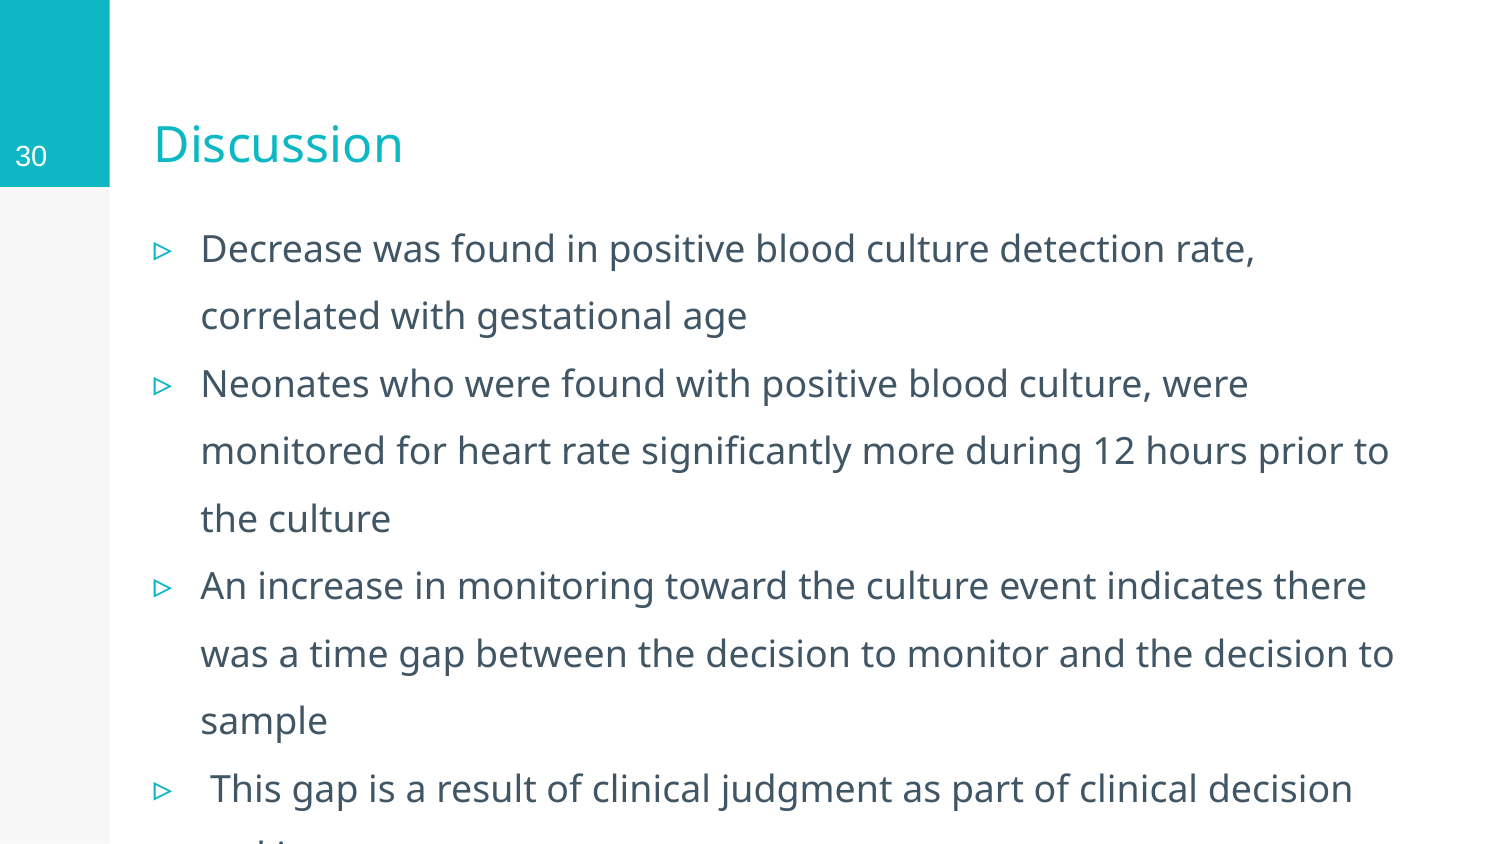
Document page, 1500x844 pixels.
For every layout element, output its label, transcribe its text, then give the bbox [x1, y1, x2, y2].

list Decrease was found in positive blood culture detection rate, correlated with gestational age Neonates who were found with positive blood culture, were monitored for heart rate significantly more during 12 hours prior to the culture An increase in monitoring toward the culture event indicates there was a time gap between the decision to monitor and the decision to sample This gap is a result of clinical judgment as part of clinical decision making [138, 187, 1454, 743]
title Discussion [138, 0, 722, 187]
slide_number 30 [0, 0, 110, 187]
